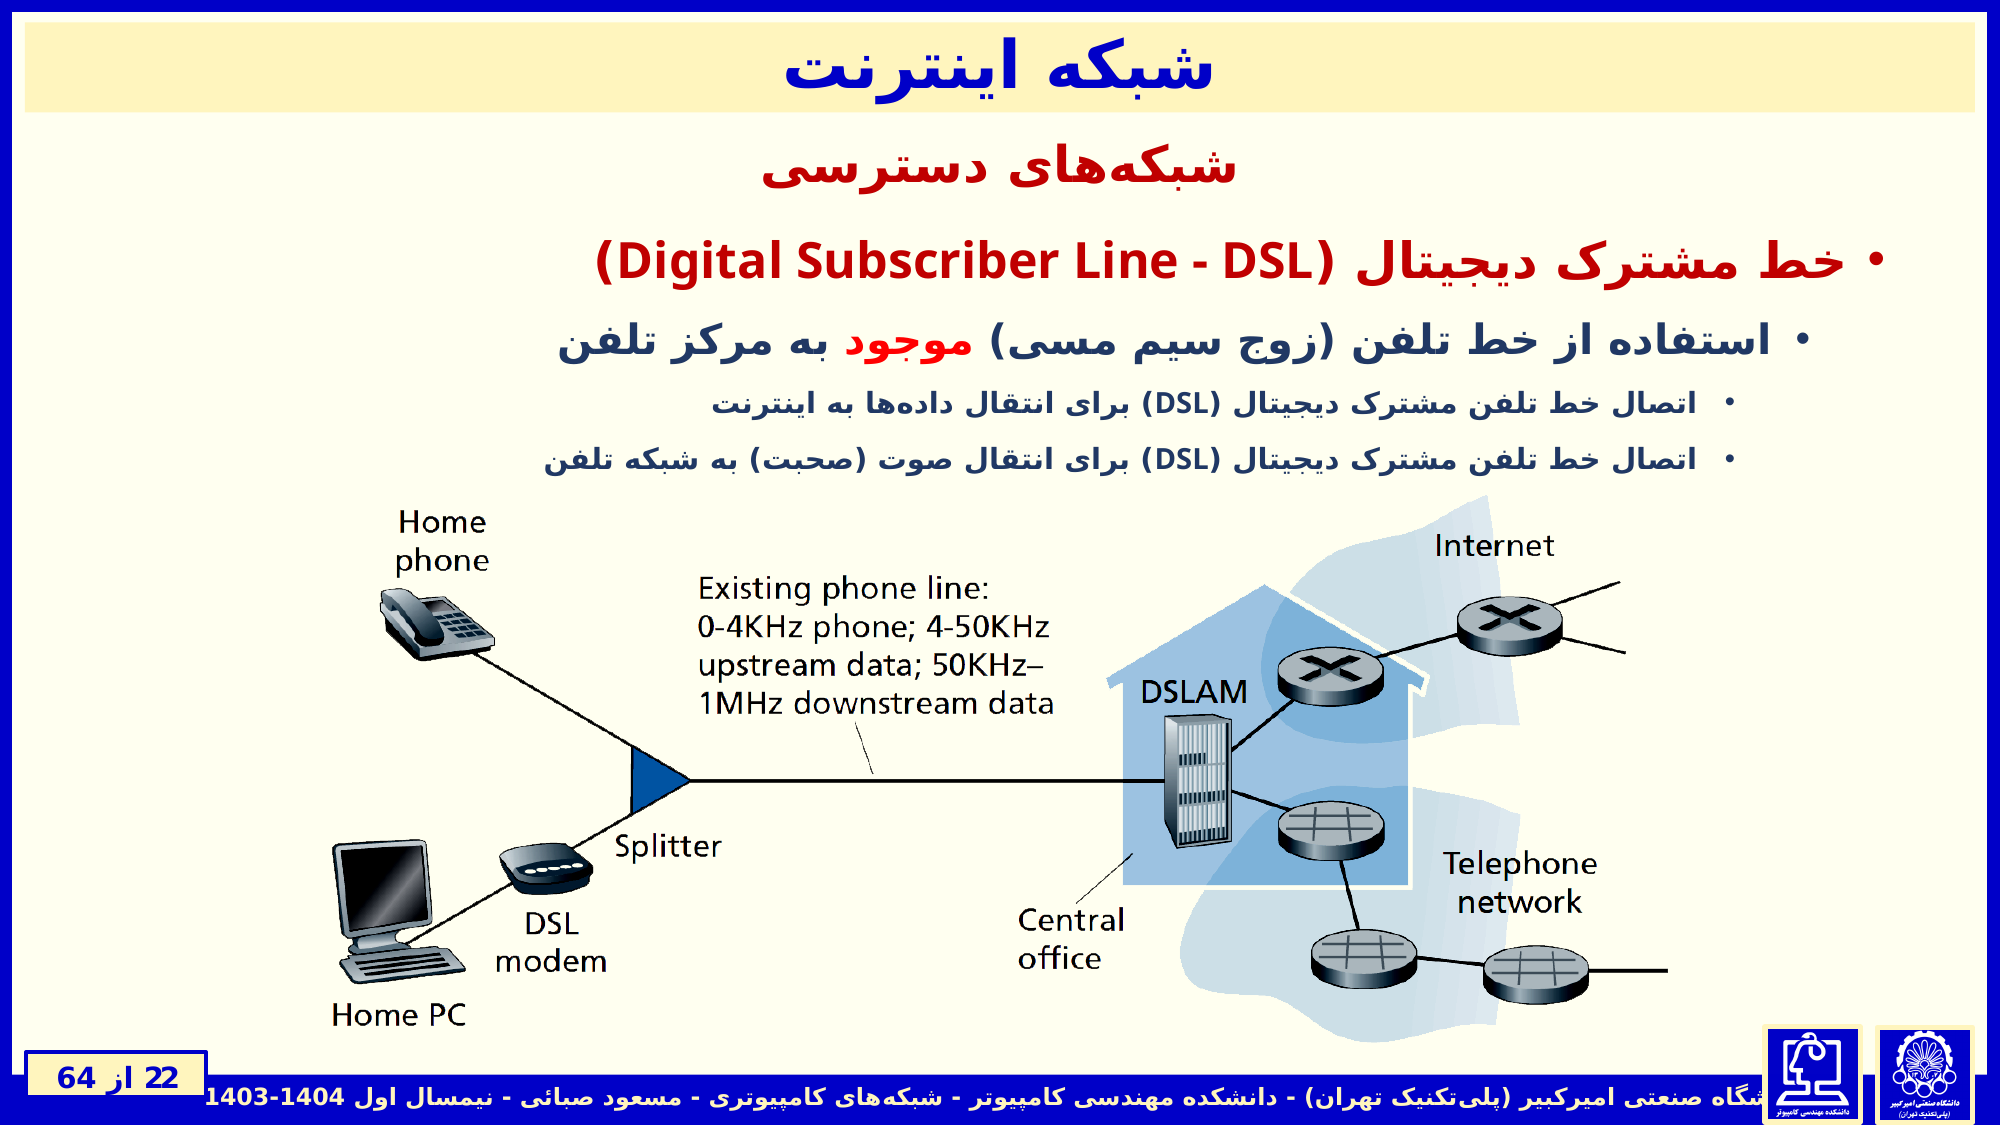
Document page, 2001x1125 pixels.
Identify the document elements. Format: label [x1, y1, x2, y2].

text_box [0, 0, 2000, 1125]
